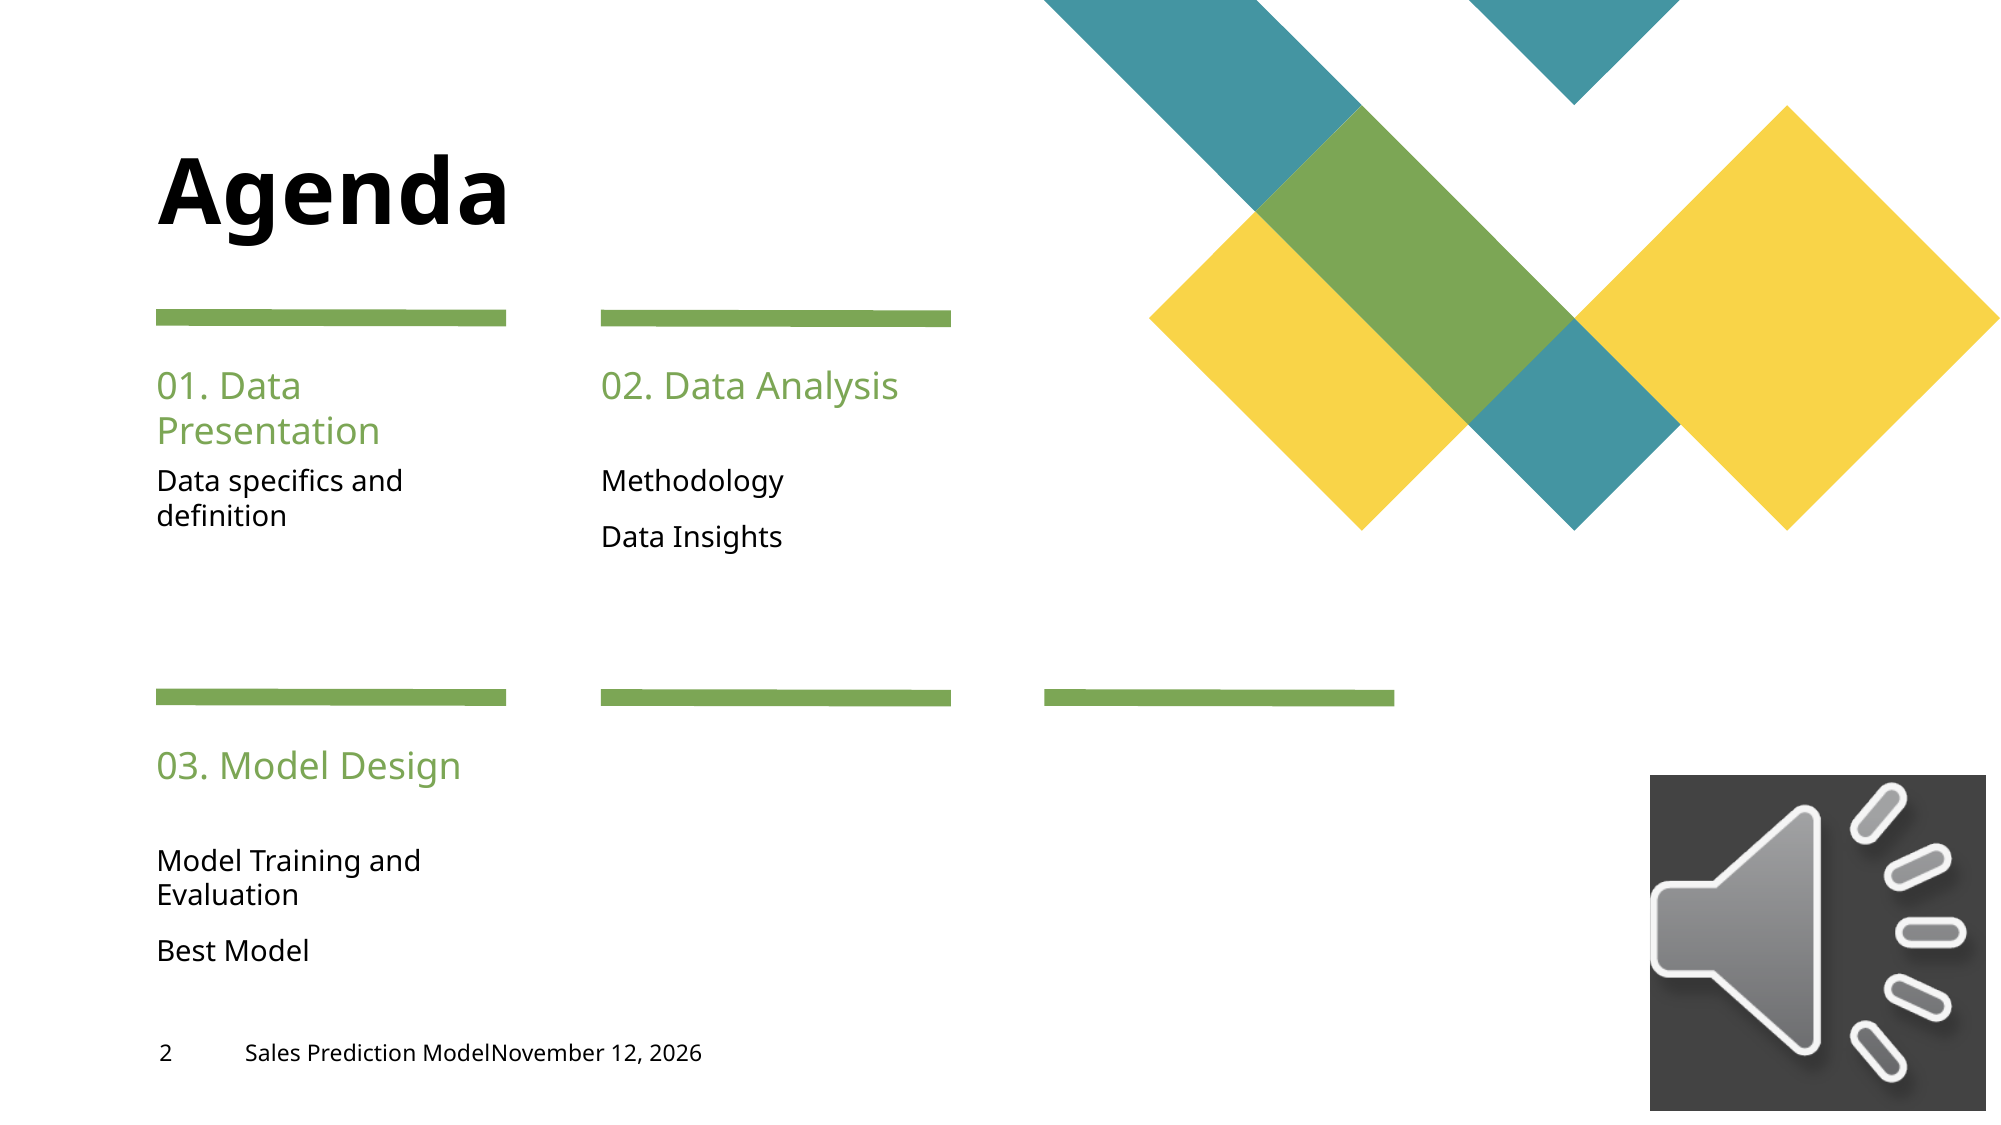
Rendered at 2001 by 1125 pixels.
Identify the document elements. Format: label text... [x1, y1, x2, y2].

list Methodology Data Insights [600, 462, 950, 523]
list 03. Model Design [156, 741, 687, 776]
slide_number 2 [159, 1038, 246, 1080]
list 02. Data Analysis [600, 362, 950, 397]
footer Sales Prediction Model [246, 1038, 490, 1080]
picture [1648, 773, 1987, 1112]
title Agenda [158, 144, 969, 245]
list Model Training and Evaluation Best Model [156, 841, 507, 903]
list 01. Data Presentation [156, 362, 525, 397]
list Data specifics and definition [156, 462, 507, 523]
text_box November 1, 2023 [490, 1038, 707, 1080]
